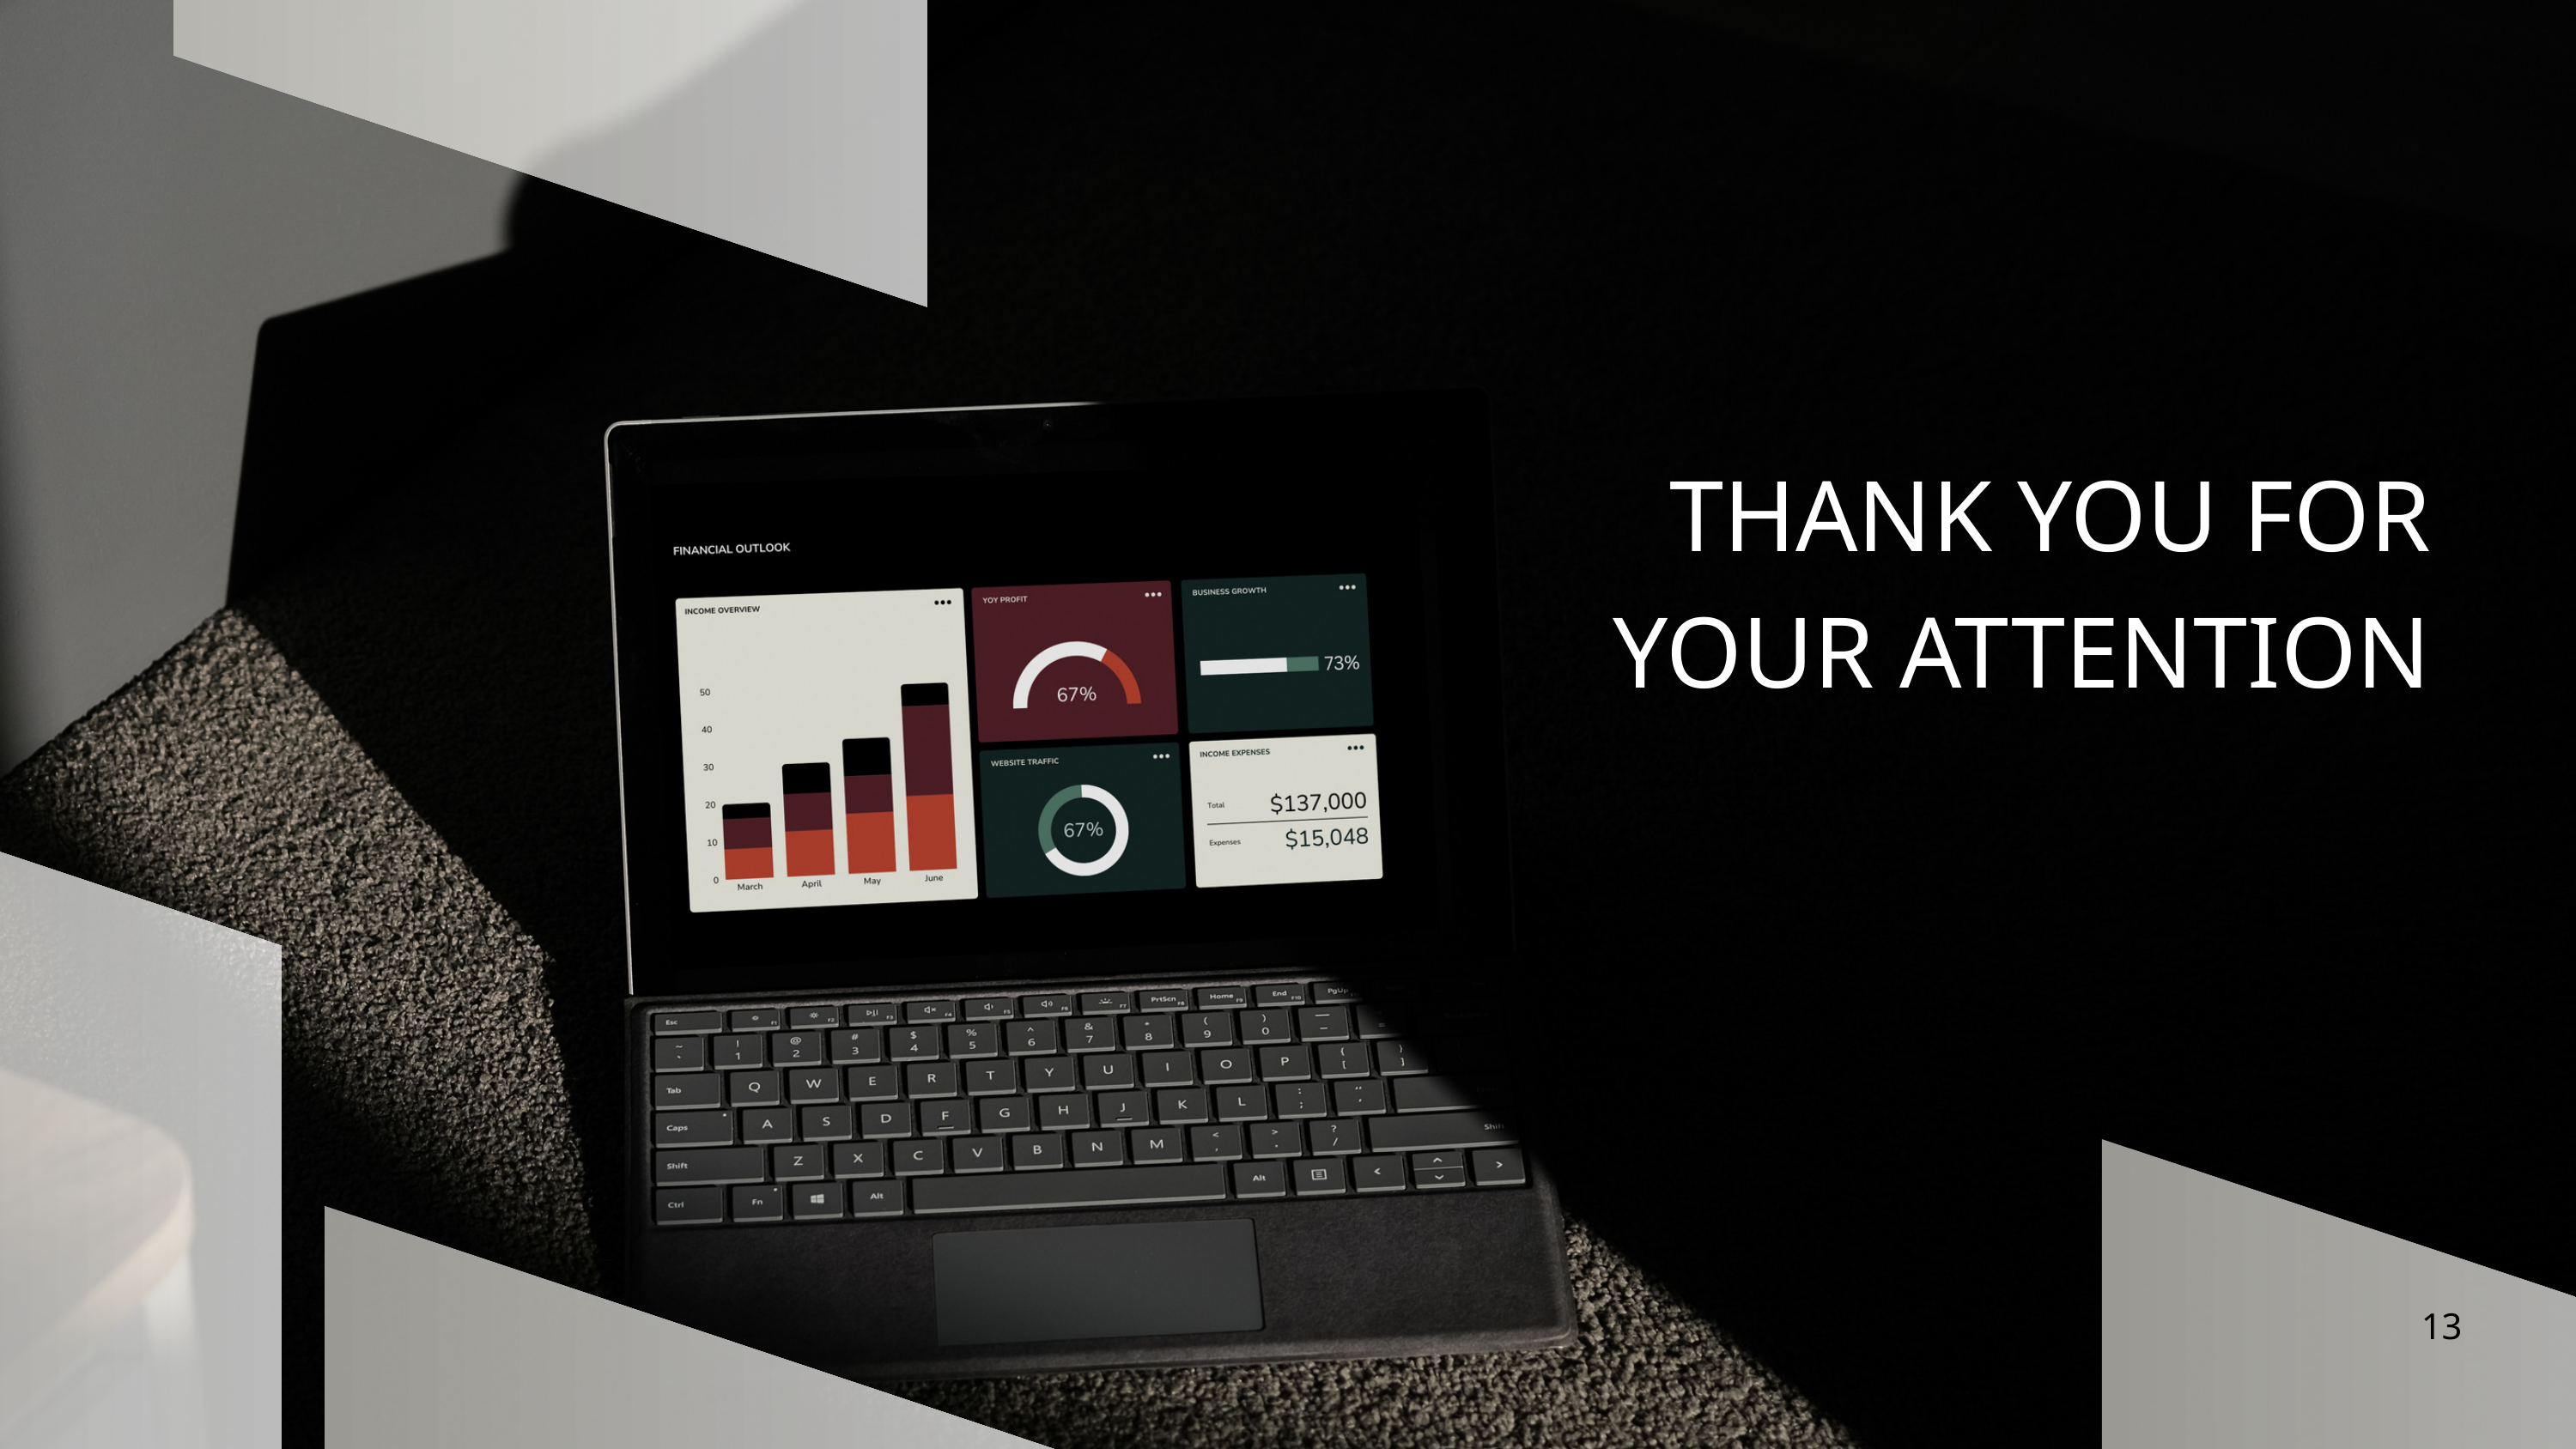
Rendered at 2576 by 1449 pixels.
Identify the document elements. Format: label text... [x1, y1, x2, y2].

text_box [165, 1364, 1238, 1449]
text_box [0, 853, 441, 1449]
text_box THANK YOU FOR YOUR ATTENTION [1463, 434, 2432, 708]
text_box [0, 0, 2576, 1449]
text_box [14, 0, 1087, 149]
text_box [2082, 1158, 2576, 1449]
